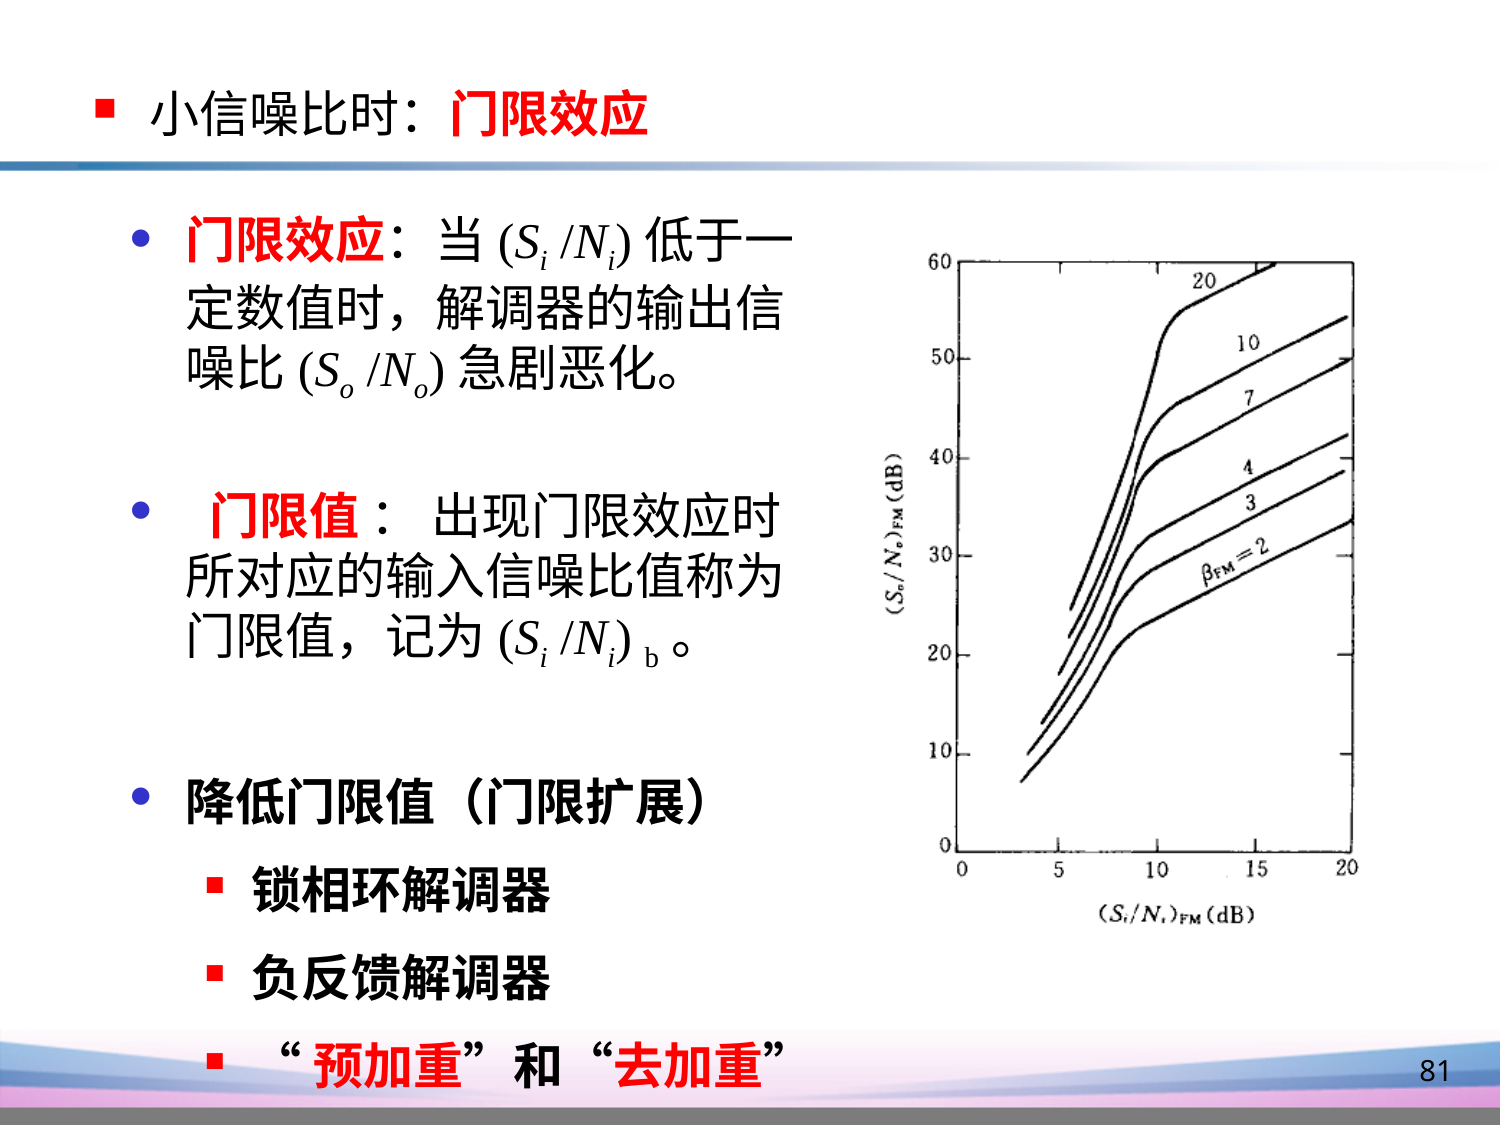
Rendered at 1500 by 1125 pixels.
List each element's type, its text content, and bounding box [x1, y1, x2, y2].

text_box 门限效应：当(Si /Ni)低于一定数值时，解调器的输出信噪比(So /No)急剧恶化。 门限值 ： 出现门限效应时所对应的输入信噪比值称为门限值，记为(Si /Ni) b。 降低门限值（门限扩展） 锁相环解调器 负反馈解调器 “预加重”和“去加重” [114, 200, 839, 1125]
text_box 小信噪比时：门限效应 [78, 75, 830, 157]
picture [0, 0, 1500, 1125]
slide_number 81 [1154, 1023, 1468, 1100]
